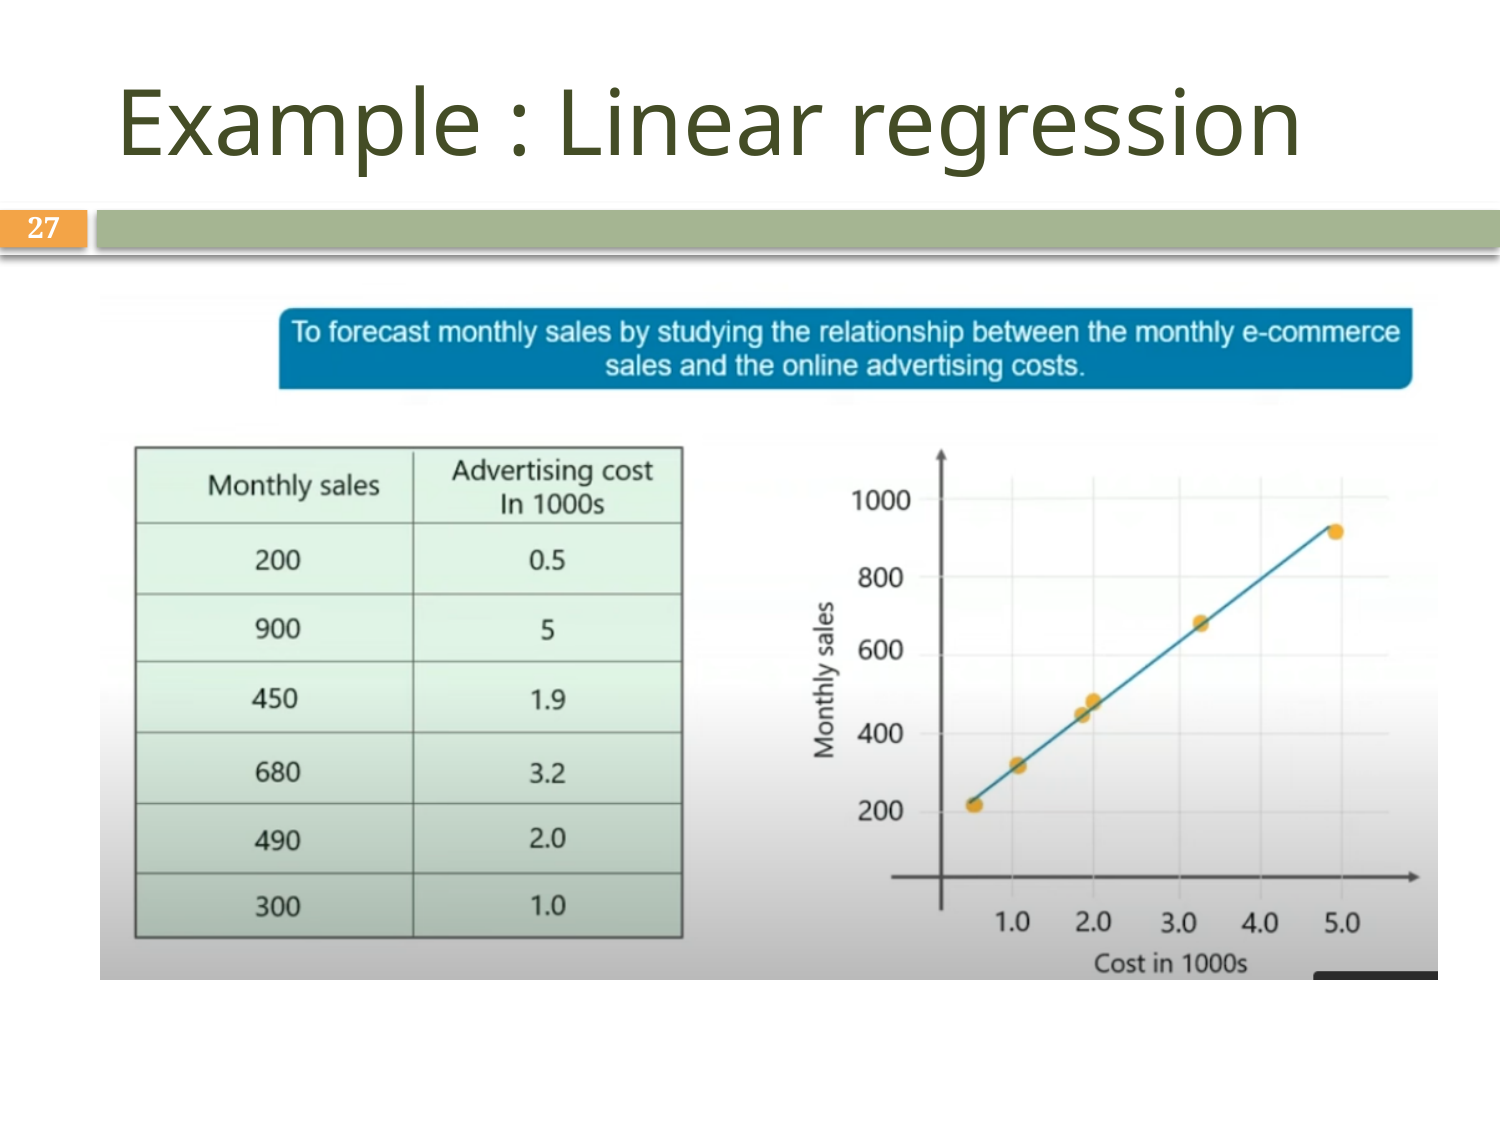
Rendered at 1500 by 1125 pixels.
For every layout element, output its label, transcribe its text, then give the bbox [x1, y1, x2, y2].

title Example : Linear regression [100, 37, 1438, 200]
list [100, 282, 1439, 981]
slide_number 27 [0, 208, 88, 249]
